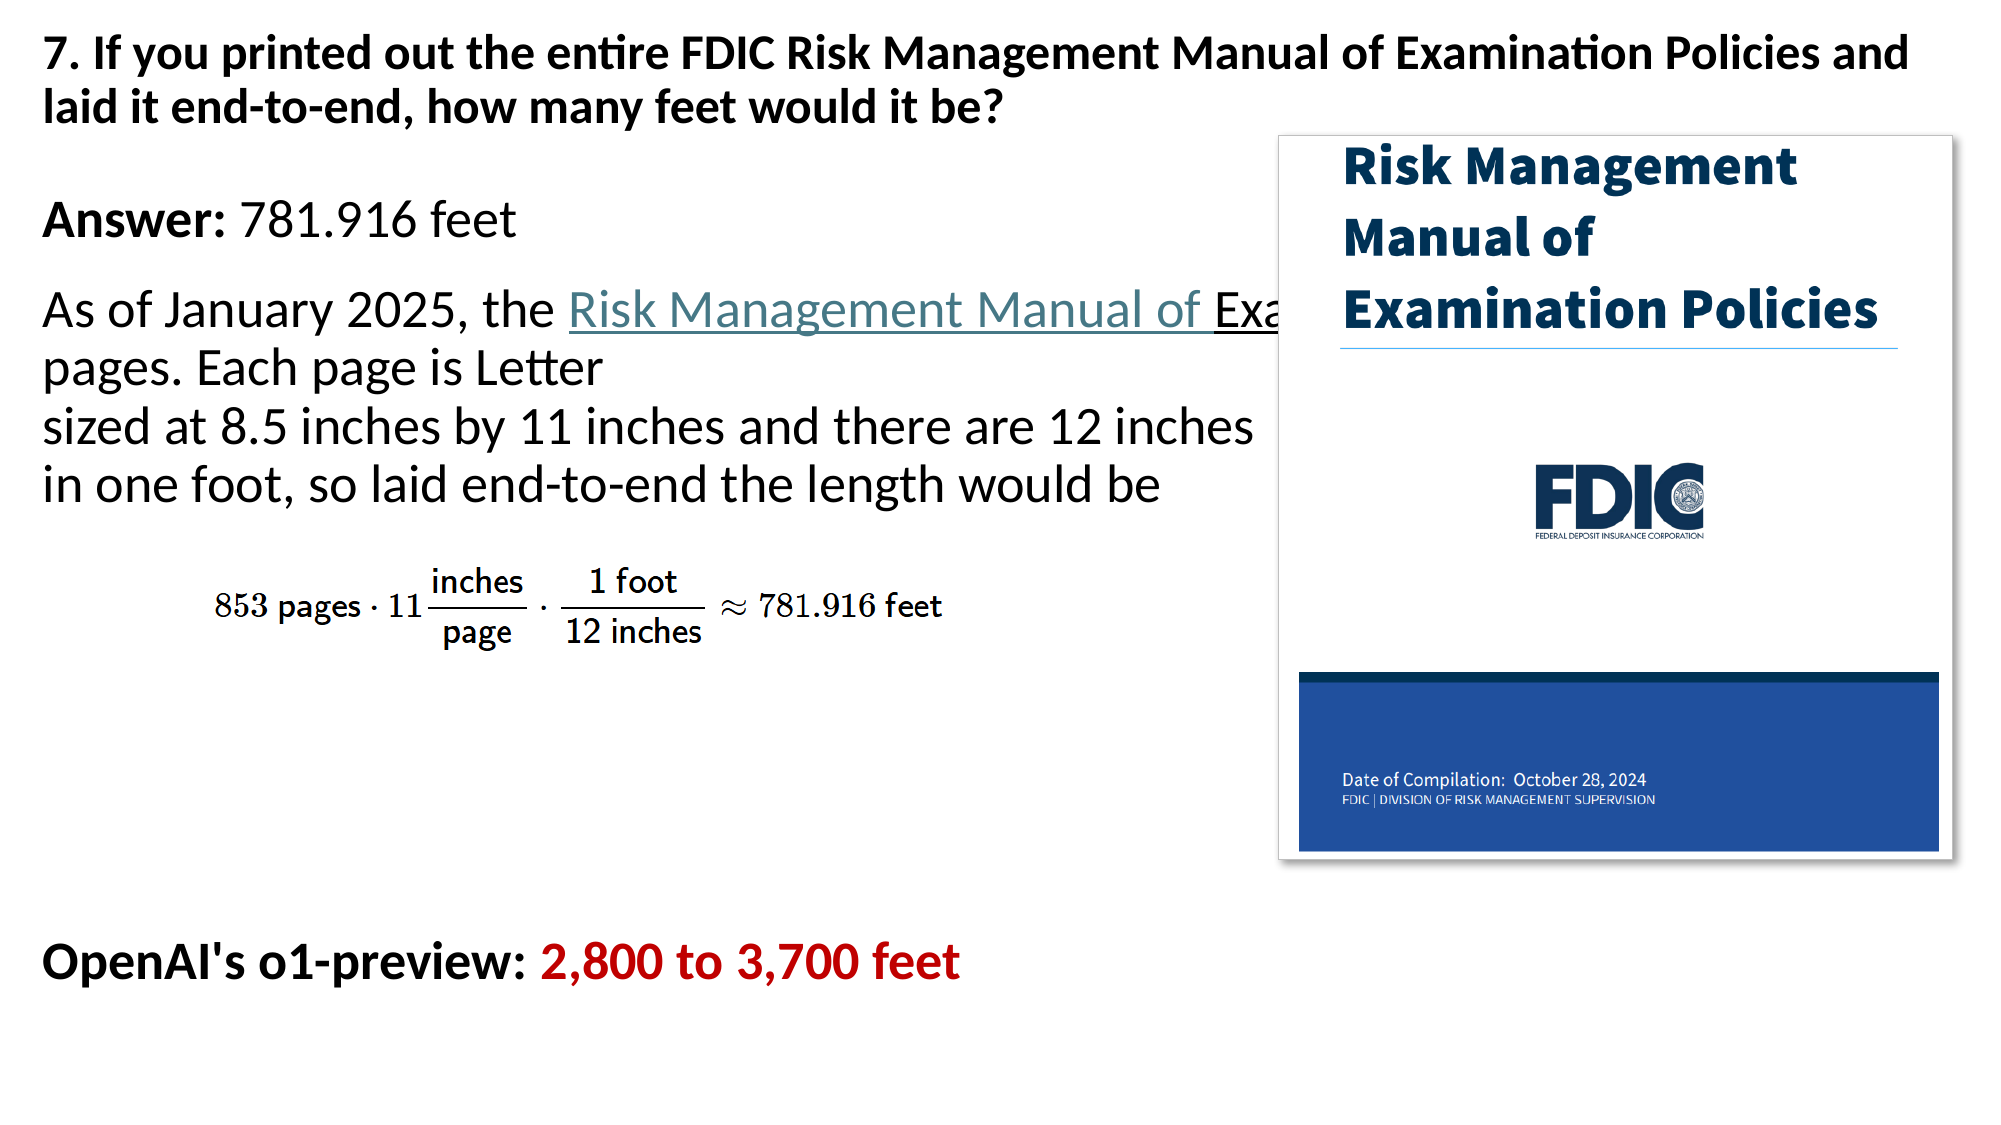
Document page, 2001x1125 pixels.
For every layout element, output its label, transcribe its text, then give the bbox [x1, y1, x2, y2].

picture [204, 545, 954, 665]
picture [1277, 135, 1954, 861]
list Answer: 781.916 feet As of January 2025, the Risk Management Manual of Examination Policies is 853 pages. Each page is Letter sized at 8.5 inches by 11 inches and there are 12 inches in one foot, so laid end-to-end the length would be OpenAI's o1-preview: 2,800 to 3,700 feet [27, 183, 1834, 1099]
title 7. If you printed out the entire FDIC Risk Management Manual of Examination Policies and laid it end-to-end, how many feet would it be? [27, 26, 1981, 136]
